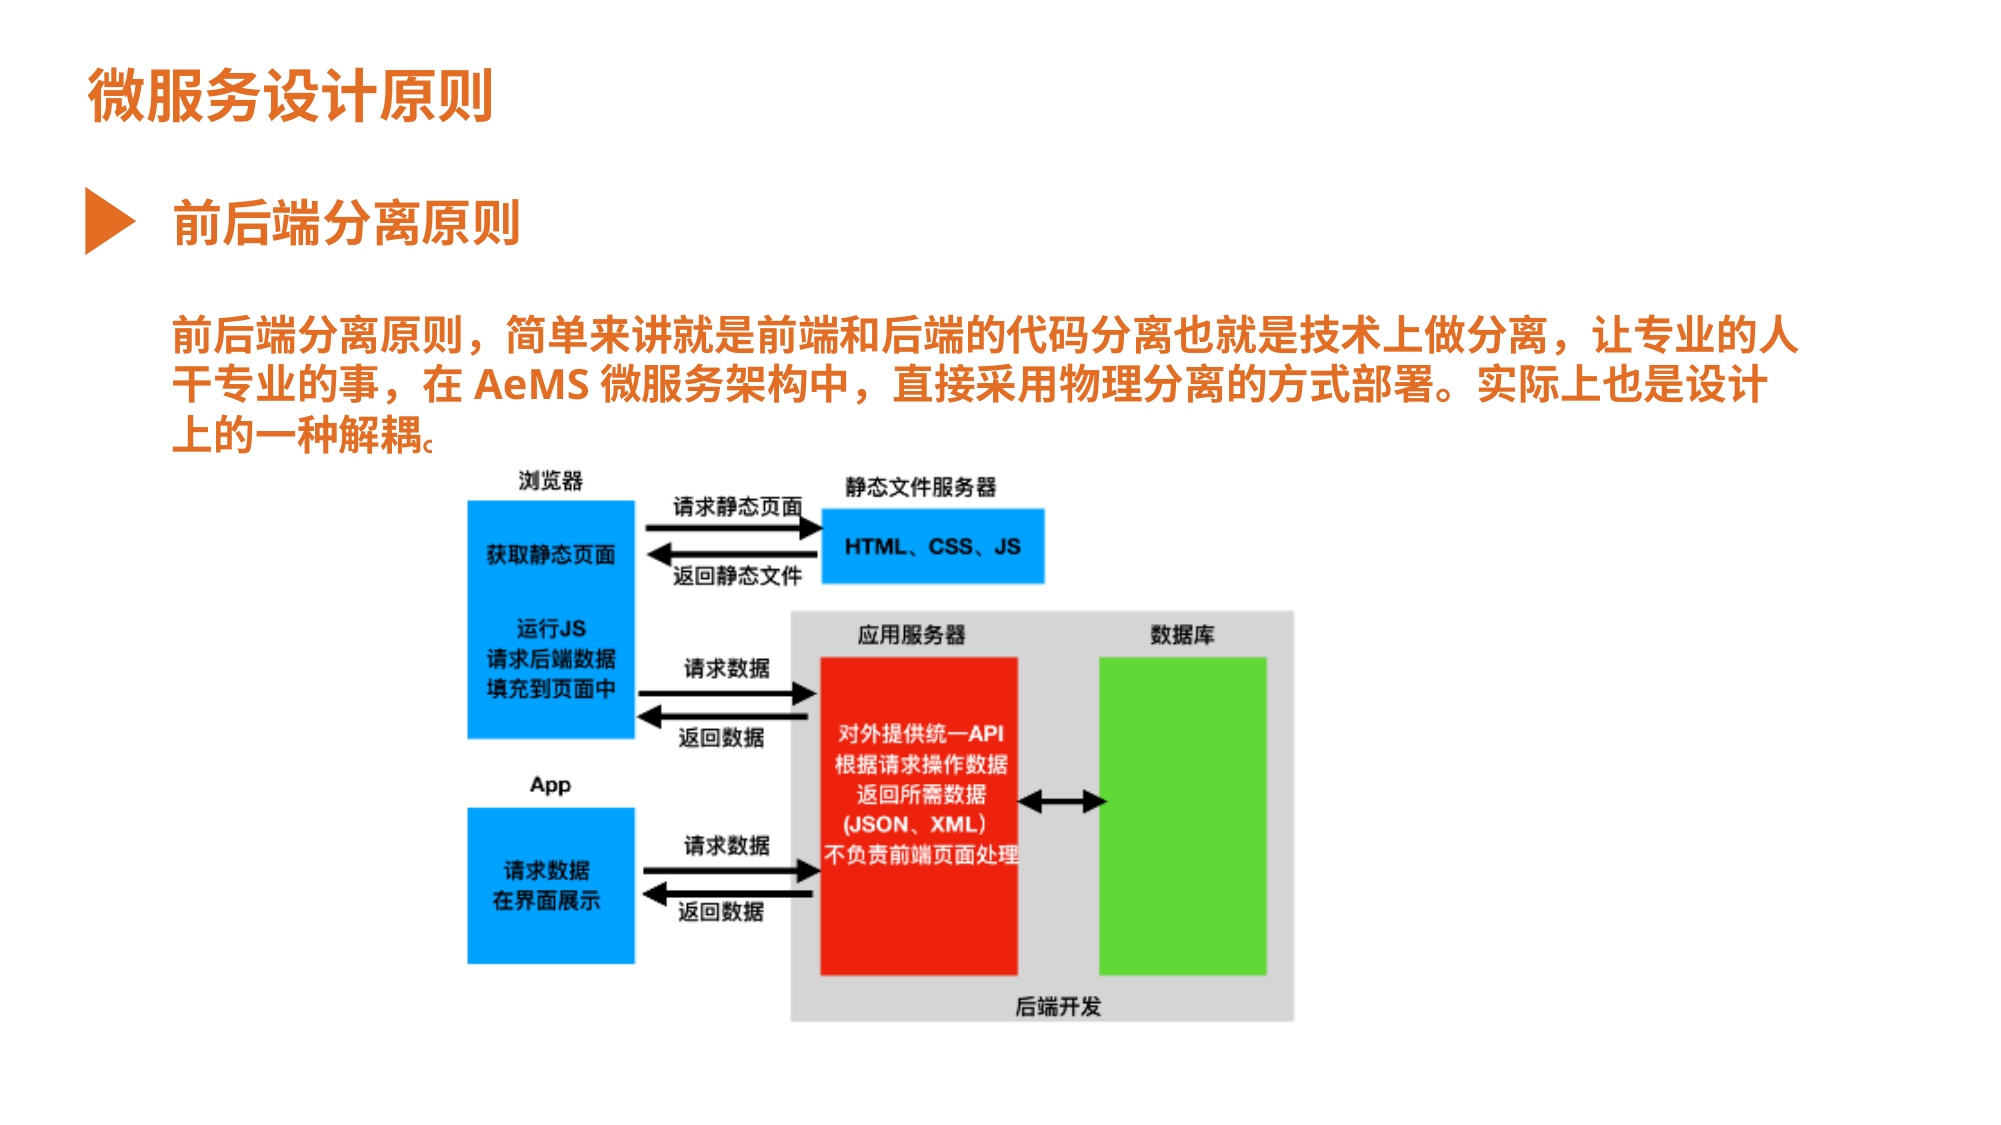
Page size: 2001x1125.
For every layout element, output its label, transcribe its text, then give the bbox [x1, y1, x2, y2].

text_box [84, 184, 138, 258]
text_box 前后端分离原则 [157, 183, 538, 259]
picture [432, 438, 1358, 1083]
text_box 前后端分离原则，简单来讲就是前端和后端的代码分离也就是技术上做分离，让专业的人干专业的事，在AeMS微服务架构中，直接采用物理分离的方式部署。实际上也是设计上的一种解耦。 [157, 300, 1823, 466]
text_box 微服务设计原则 [73, 52, 523, 137]
